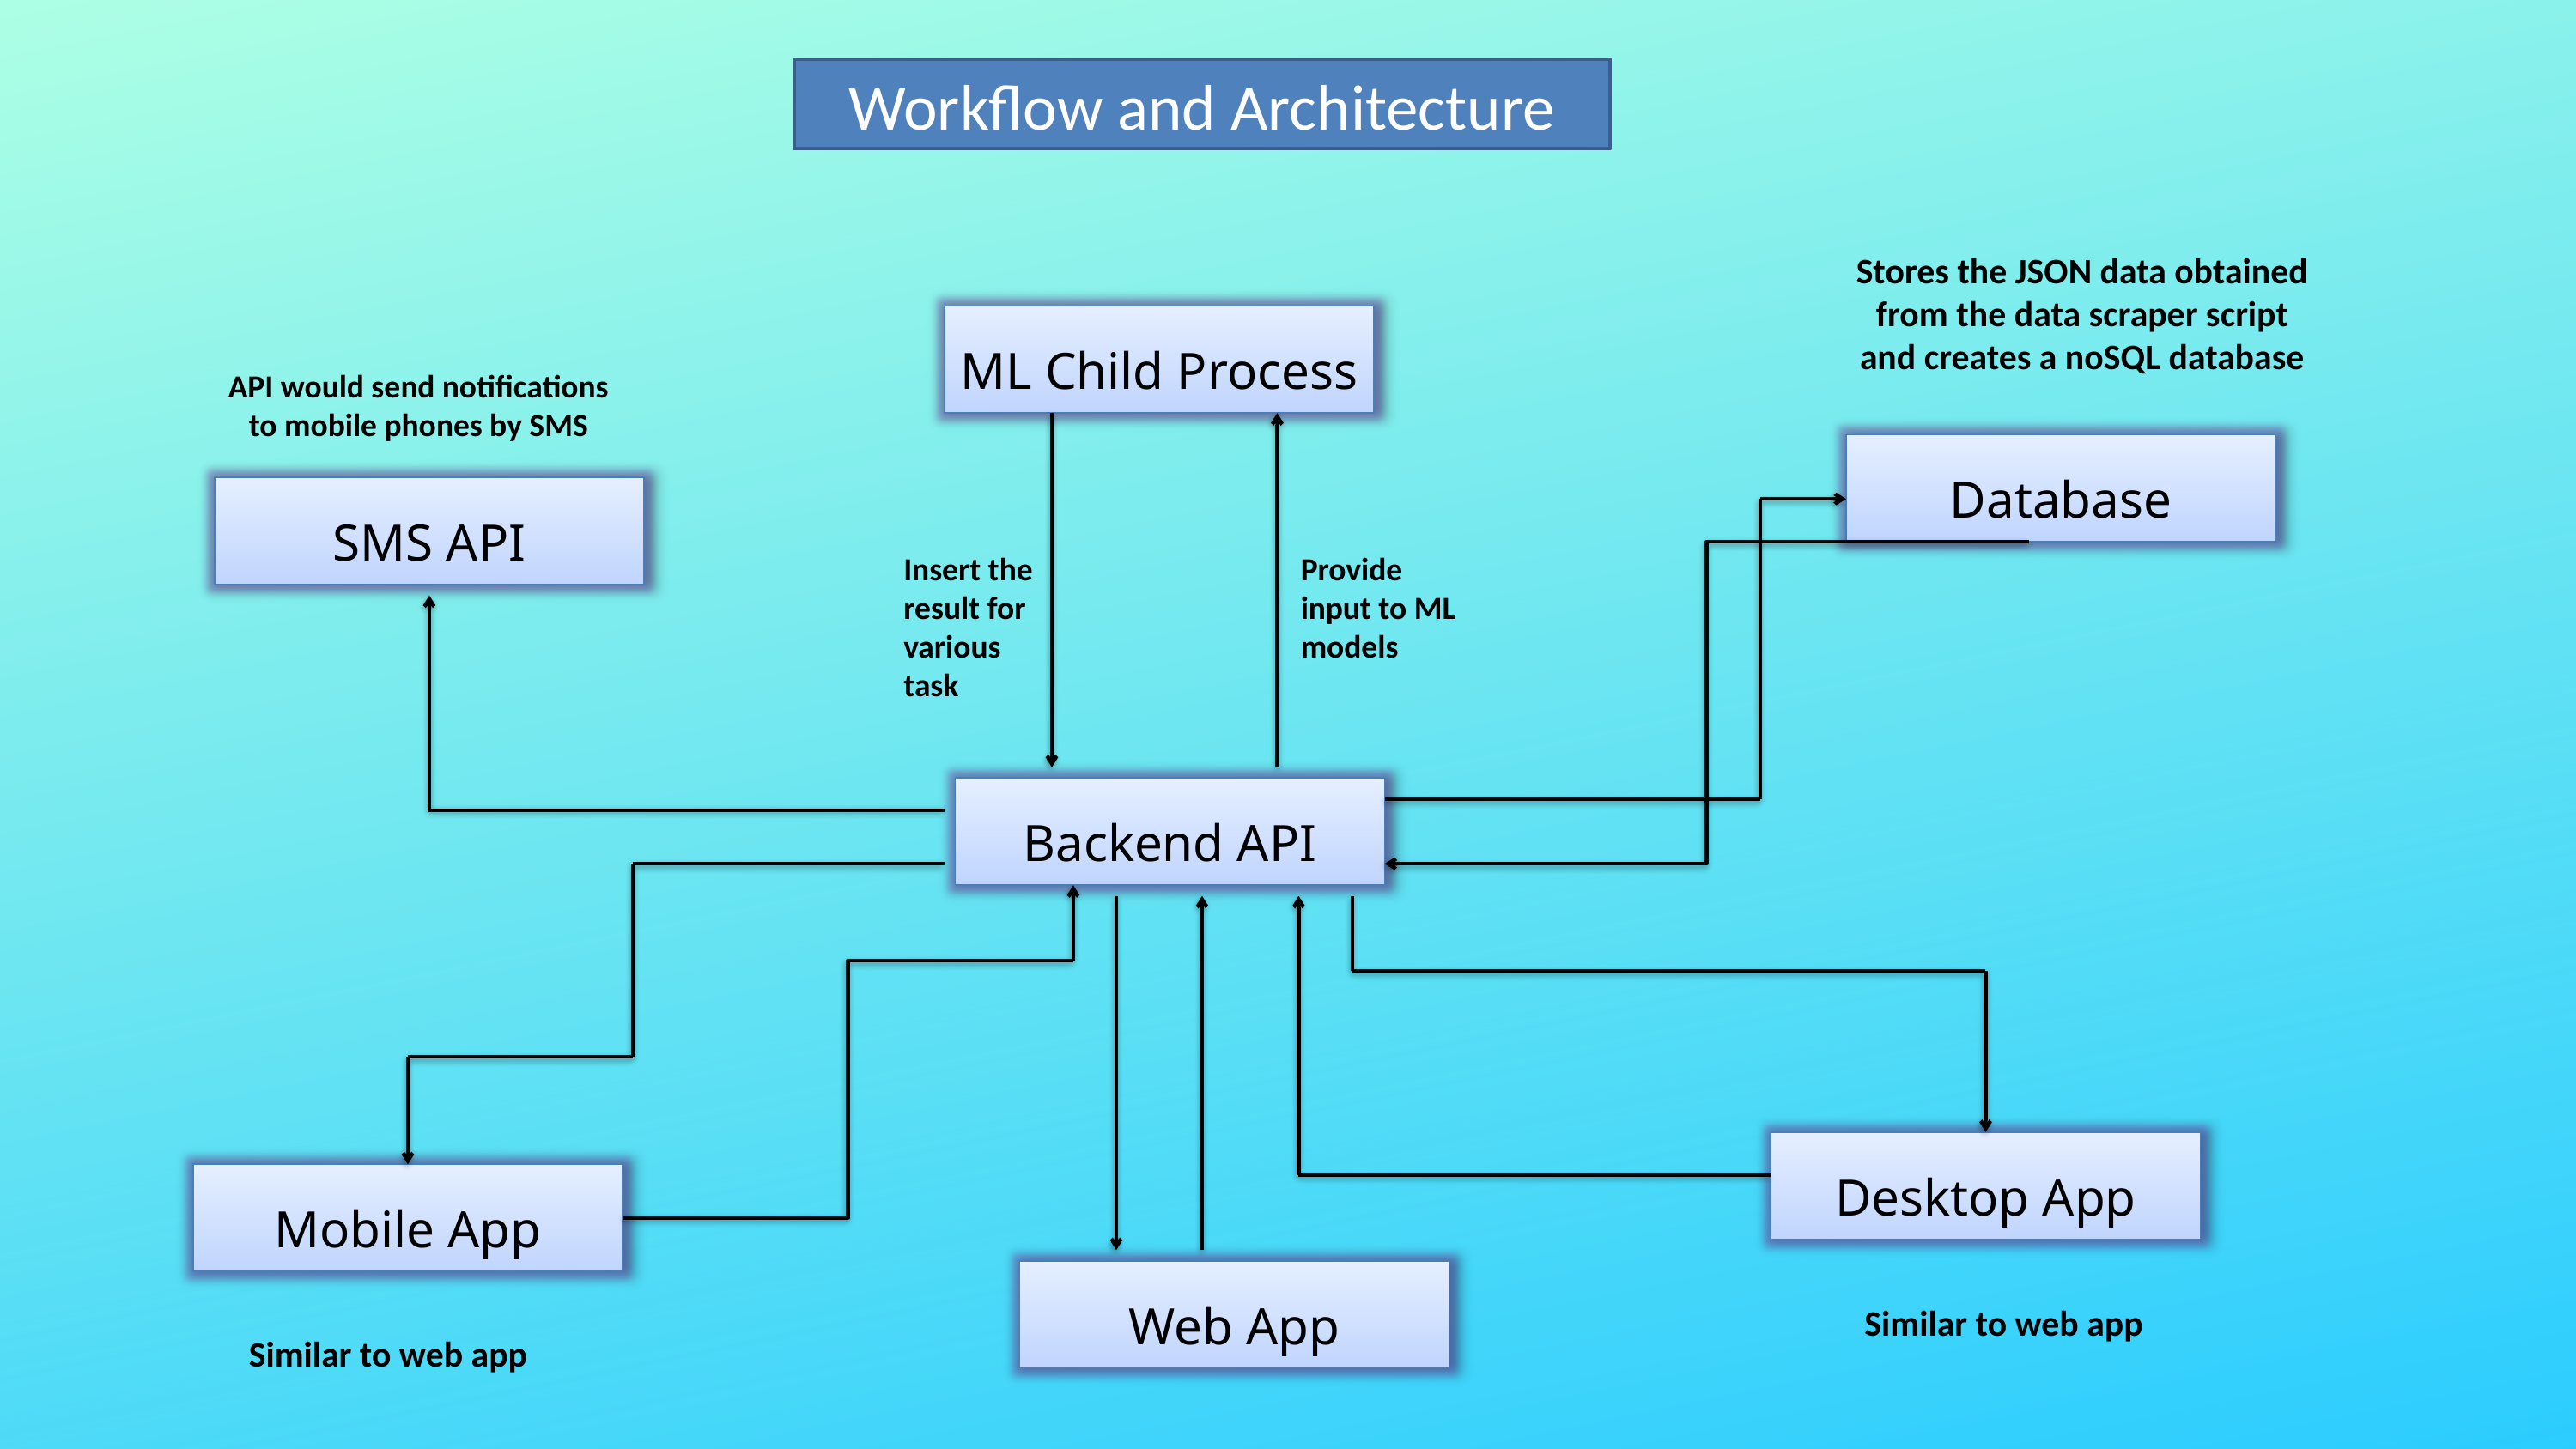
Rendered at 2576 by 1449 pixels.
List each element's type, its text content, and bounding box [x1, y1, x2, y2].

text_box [622, 960, 1074, 1218]
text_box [428, 595, 945, 810]
text_box Insert the result for various task [890, 542, 1048, 709]
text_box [1384, 541, 2029, 864]
text_box Mobile App [192, 1163, 623, 1272]
text_box SMS API [214, 476, 645, 585]
text_box API would send notifications to mobile phones by SMS [204, 359, 634, 450]
text_box ML Child Process [944, 306, 1375, 414]
picture [0, 0, 2576, 1449]
text_box Provide input to ML models [1287, 542, 1382, 670]
text_box Similar to web app [235, 1325, 585, 1381]
text_box Backend API [955, 777, 1385, 886]
text_box Similar to web app [1851, 1294, 2201, 1349]
text_box Desktop App [1771, 1131, 2201, 1240]
text_box Stores the JSON data obtained from the data scraper script and creates a noSQL database [1835, 241, 2330, 384]
text_box Workflow and Architecture [793, 58, 1612, 150]
text_box Database [1845, 434, 2276, 543]
text_box Web App [1019, 1260, 1449, 1368]
